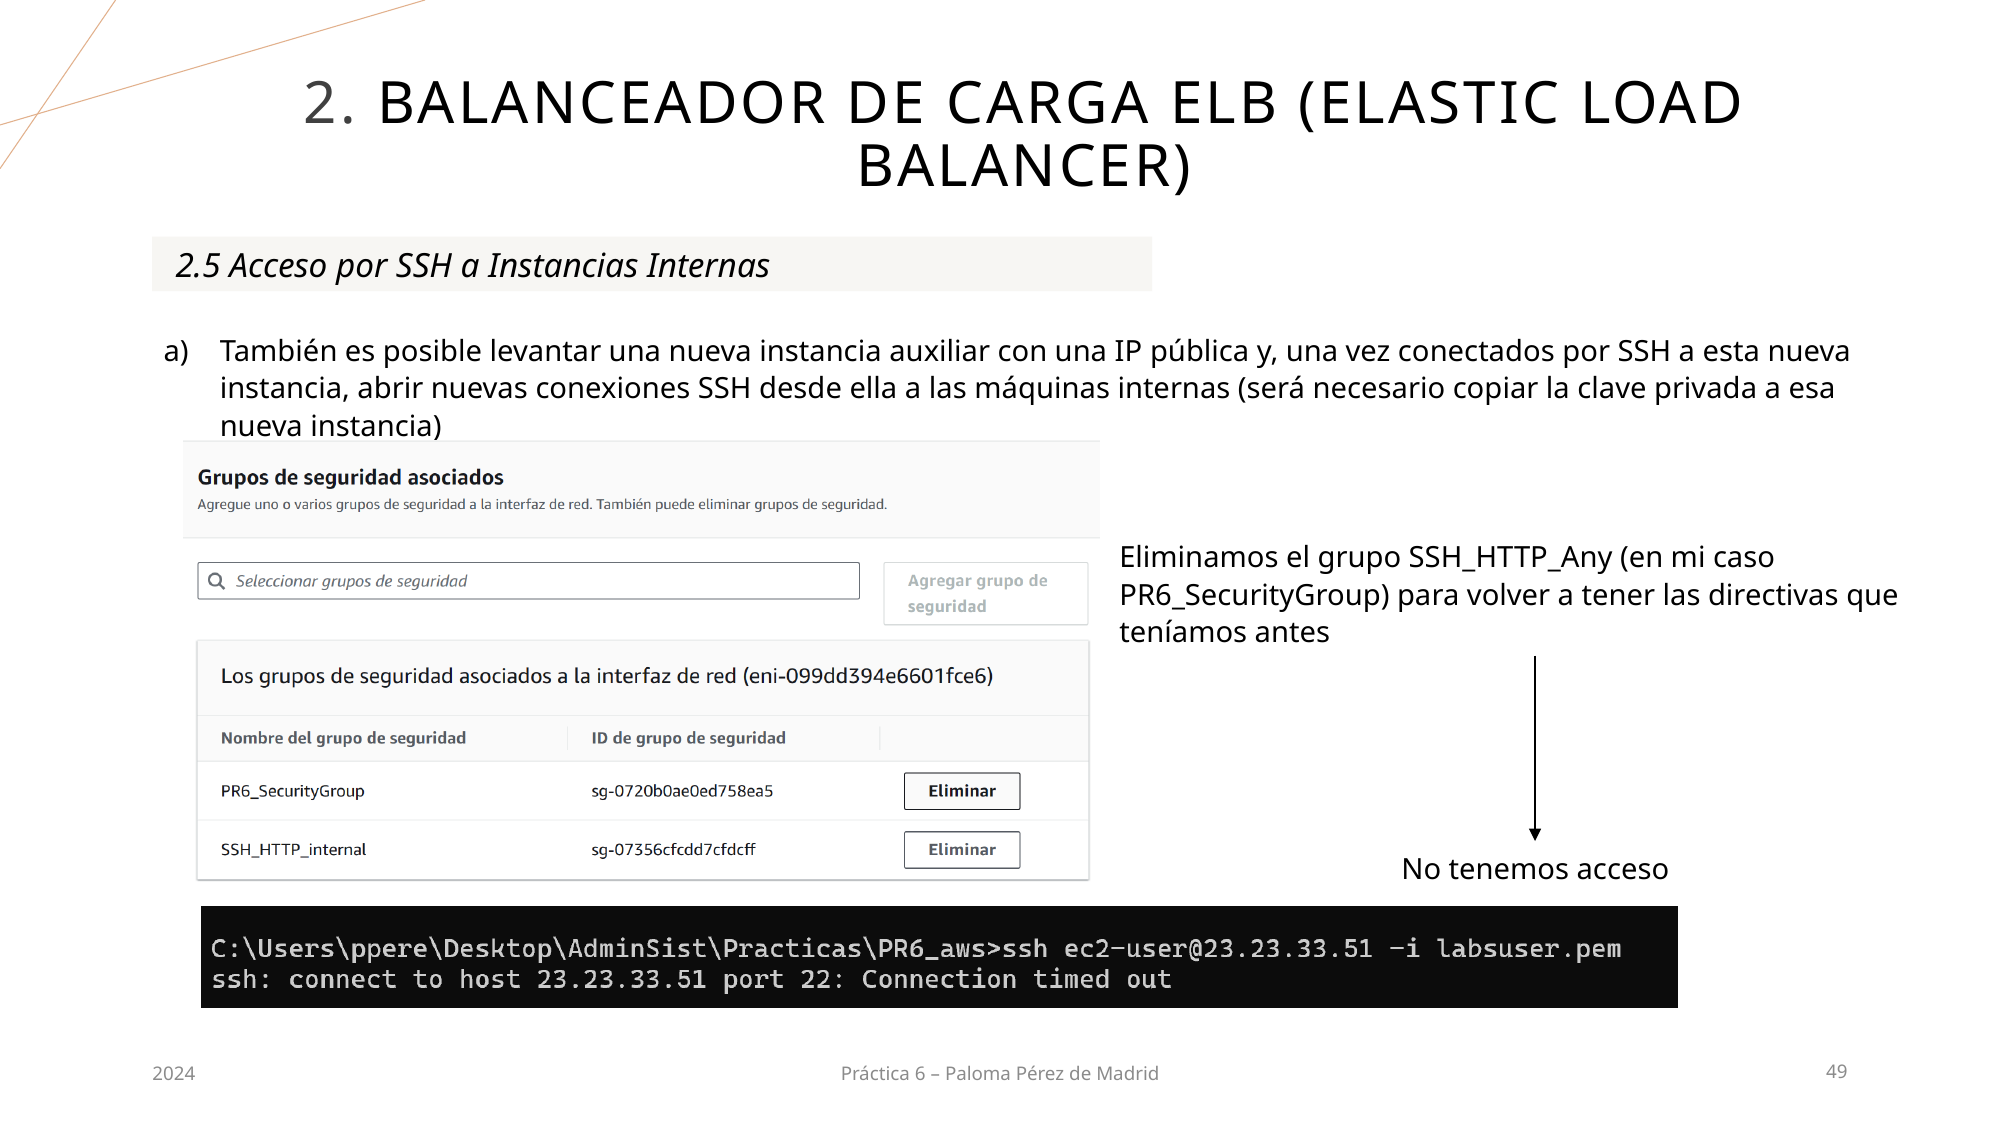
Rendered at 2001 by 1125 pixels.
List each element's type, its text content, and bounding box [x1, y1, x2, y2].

text_box Eliminamos el grupo SSH_HTTP_Any (en mi caso PR6_SecurityGroup) para volver a tener las directivas que teníamos antes [1104, 528, 1966, 656]
text_box 2.5 Acceso por SSH a Instancias Internas [152, 236, 1153, 292]
picture [201, 906, 1678, 1008]
title 2. Balanceador de Carga ELB (Elastic Load Balancer) [112, 62, 1940, 280]
text_box También es posible levantar una nueva instancia auxiliar con una IP pública y, una vez conectados por SSH a esta nueva instancia, abrir nuevas conexiones SSH desde ella a las máquinas internas (será necesario copiar la clave privada a esa nueva instancia) [148, 322, 1940, 450]
footer Práctica 6 – Paloma Pérez de Madrid [662, 1042, 1338, 1103]
text_box No tenemos acceso [1386, 841, 2000, 894]
picture [182, 440, 1100, 892]
slide_number 2024 [137, 1042, 588, 1103]
slide_number 49 [1412, 1042, 1863, 1103]
